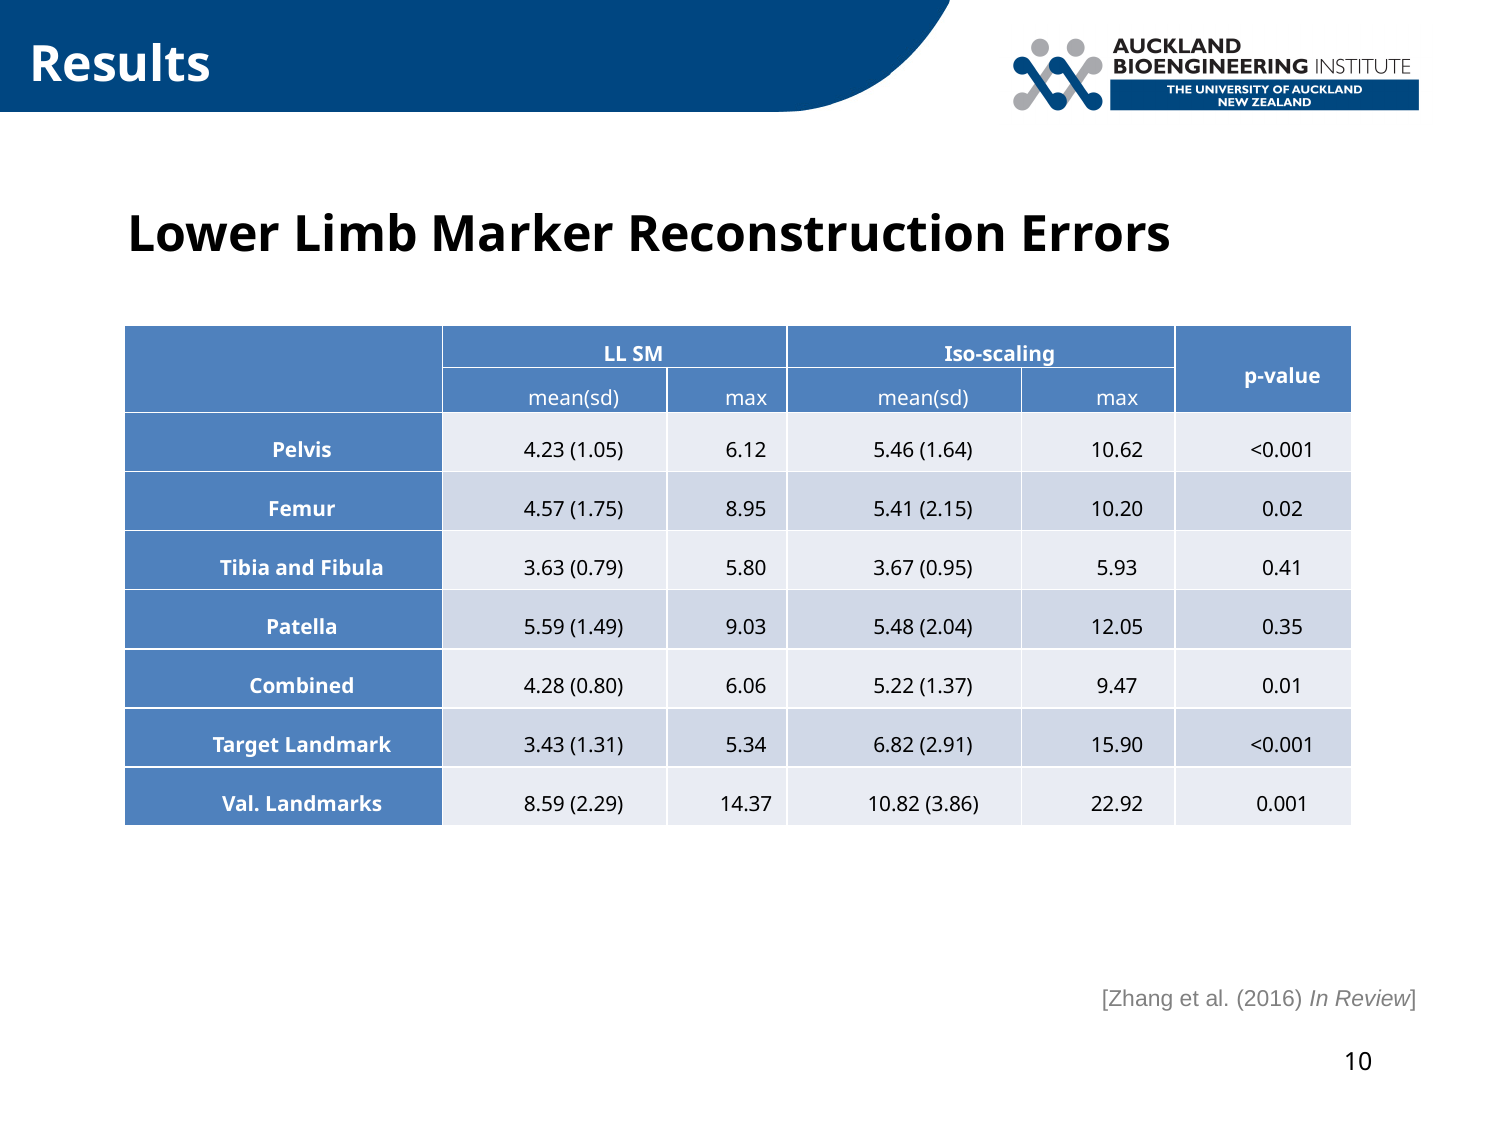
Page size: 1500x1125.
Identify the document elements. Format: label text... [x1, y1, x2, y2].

table_cell 0.35 [1176, 590, 1351, 648]
table_cell 3.43 (1.31) [443, 709, 666, 766]
table_header Iso-scaling [788, 326, 1174, 367]
table_cell mean(sd) [443, 368, 666, 412]
table_cell 0.001 [1176, 768, 1351, 825]
title Lower Limb Marker Reconstruction Errors [112, 174, 1388, 288]
picture [739, 0, 950, 112]
table_cell Val. Landmarks [125, 768, 442, 825]
table_cell 0.02 [1176, 472, 1351, 530]
table_cell <0.001 [1176, 413, 1351, 471]
table_cell <0.001 [1176, 709, 1351, 766]
table_cell 0.41 [1176, 531, 1351, 589]
table_cell 5.80 [668, 531, 786, 589]
table_cell 5.48 (2.04) [788, 590, 1021, 648]
table_cell 4.57 (1.75) [443, 472, 666, 530]
table_cell 5.59 (1.49) [443, 590, 666, 648]
table_cell 10.20 [1022, 472, 1174, 530]
text_box Results [0, 0, 739, 113]
picture [999, 24, 1433, 126]
table_cell 15.90 [1022, 709, 1174, 766]
table_cell 5.93 [1022, 531, 1174, 589]
table_cell 10.62 [1022, 413, 1174, 471]
table_cell Tibia and Fibula [125, 531, 442, 589]
table_cell Target Landmark [125, 709, 442, 766]
table_cell 12.05 [1022, 590, 1174, 648]
table_cell 0.01 [1176, 650, 1351, 707]
table_cell 10.82 (3.86) [788, 768, 1021, 825]
table_cell max [668, 368, 786, 412]
table_cell 4.23 (1.05) [443, 413, 666, 471]
table_cell 9.03 [668, 590, 786, 648]
table_header LL SM [443, 326, 786, 367]
table_cell 22.92 [1022, 768, 1174, 825]
table_cell 3.63 (0.79) [443, 531, 666, 589]
table_cell mean(sd) [788, 368, 1021, 412]
table_cell 6.06 [668, 650, 786, 707]
slide_number 10 [1074, 1037, 1388, 1101]
table_header p-value [1176, 326, 1351, 412]
table_cell Patella [125, 590, 442, 648]
table_cell Pelvis [125, 413, 442, 471]
table_cell 8.95 [668, 472, 786, 530]
table_cell max [1022, 368, 1174, 412]
table_cell 8.59 (2.29) [443, 768, 666, 825]
table_cell 5.34 [668, 709, 786, 766]
table_cell 14.37 [668, 768, 786, 825]
table_cell 9.47 [1022, 650, 1174, 707]
table_cell Femur [125, 472, 442, 530]
table_cell 6.12 [668, 413, 786, 471]
table_cell 4.28 (0.80) [443, 650, 666, 707]
table_cell 3.67 (0.95) [788, 531, 1021, 589]
table_cell Combined [125, 650, 442, 707]
table_cell 5.22 (1.37) [788, 650, 1021, 707]
text_box [Zhang et al. (2016) In Review] [1087, 975, 1432, 1019]
table_cell 5.46 (1.64) [788, 413, 1021, 471]
table_cell 5.41 (2.15) [788, 472, 1021, 530]
table_header [125, 326, 442, 412]
table_cell 6.82 (2.91) [788, 709, 1021, 766]
